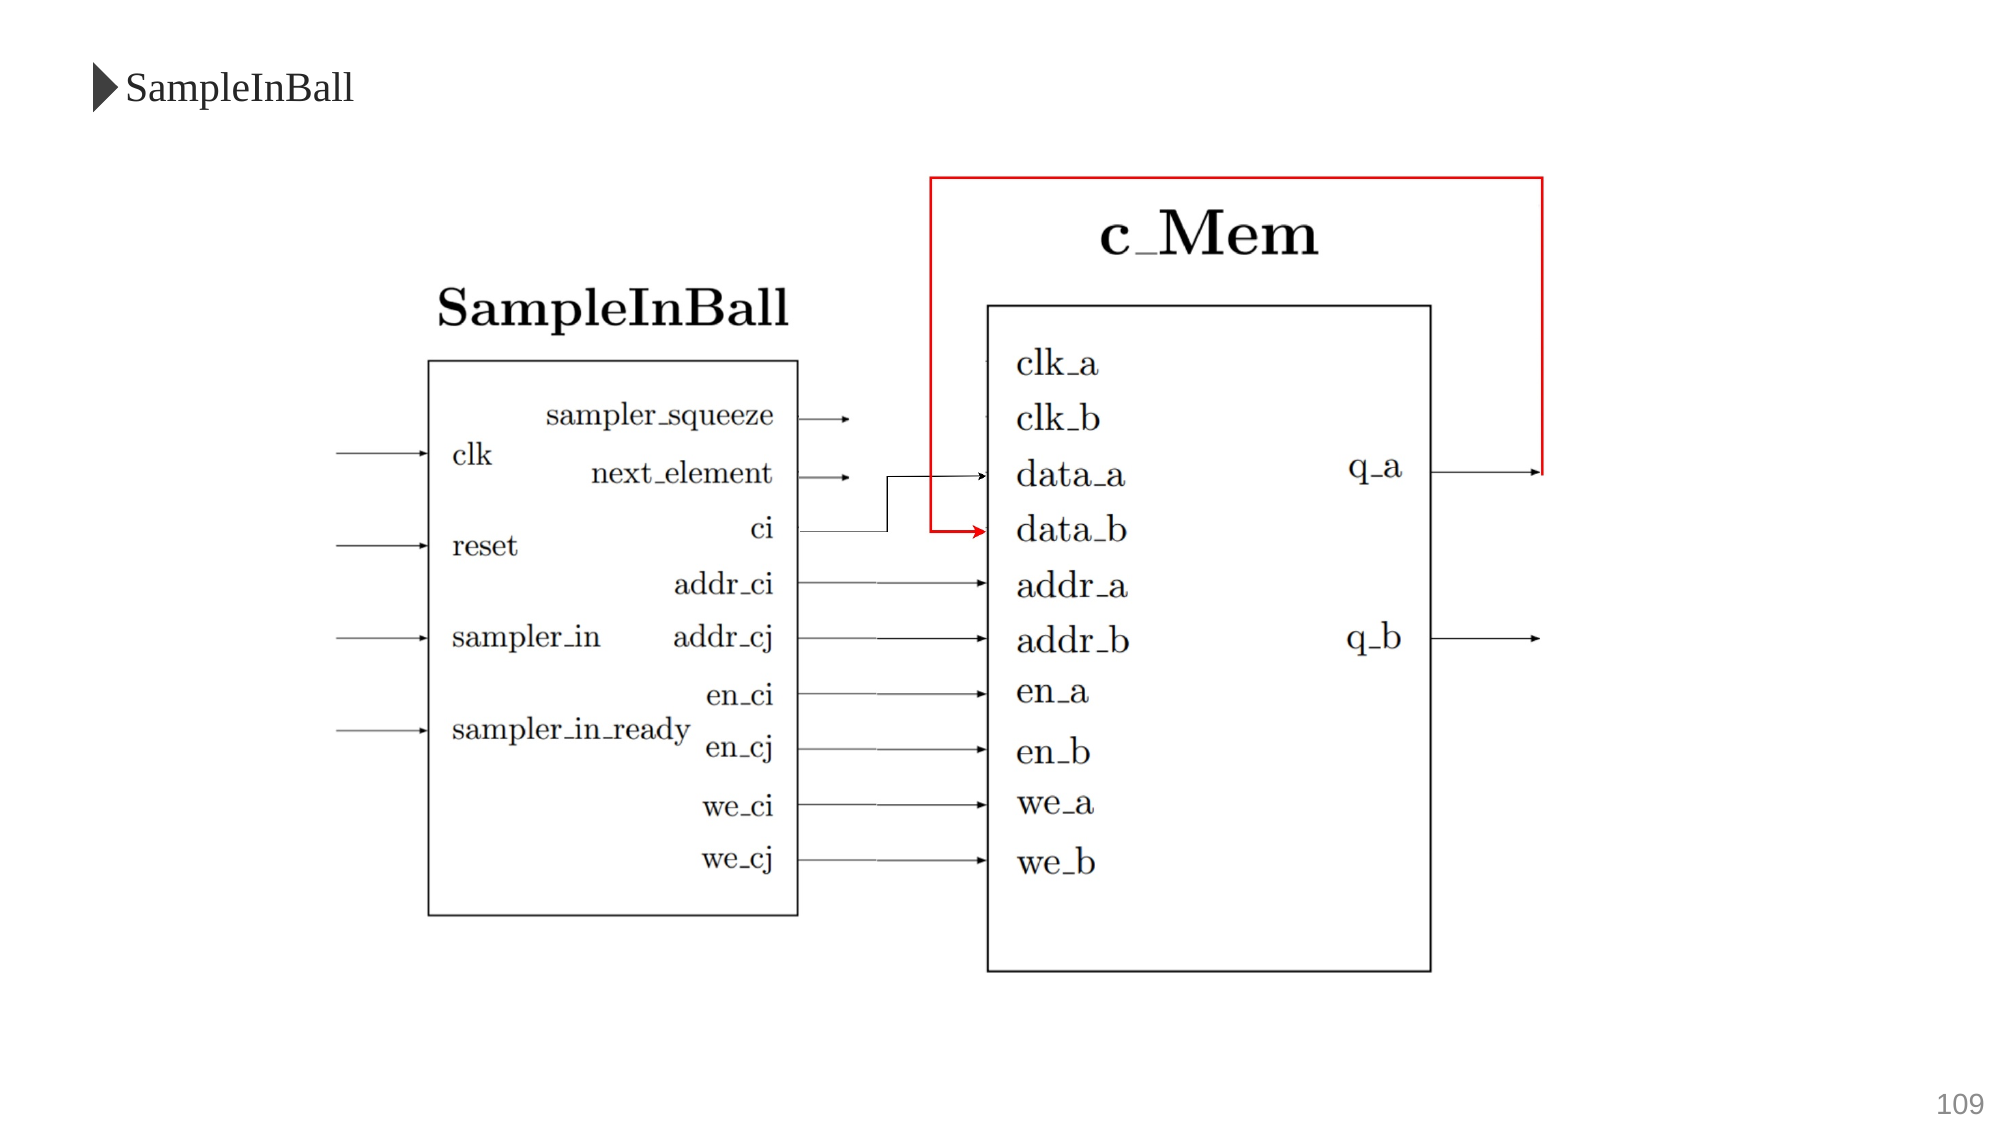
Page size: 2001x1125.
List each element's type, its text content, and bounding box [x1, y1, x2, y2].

picture [335, 170, 1550, 978]
slide_number 109 [1550, 1072, 2000, 1125]
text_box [93, 52, 371, 118]
